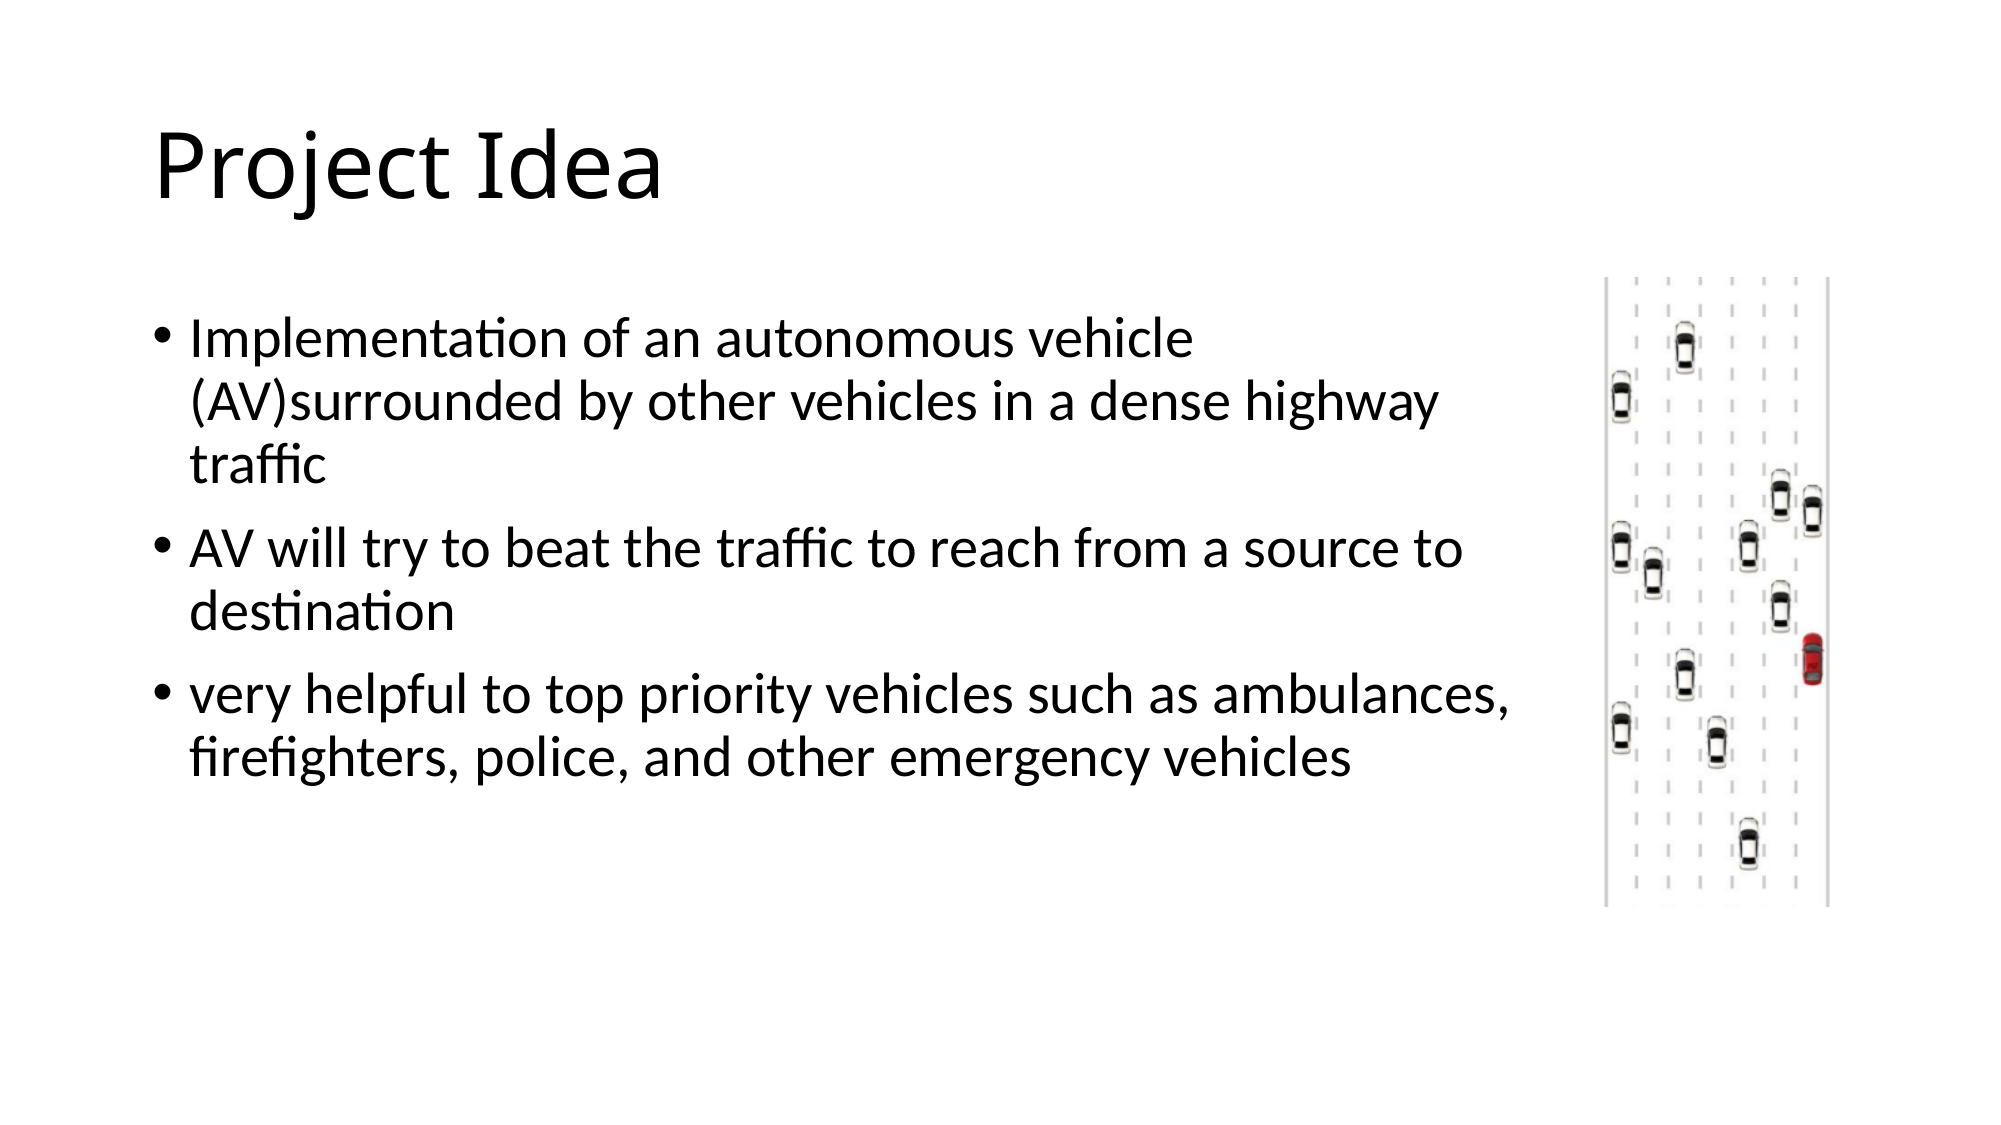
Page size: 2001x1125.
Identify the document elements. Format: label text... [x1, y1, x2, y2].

list Implementation of an autonomous vehicle (AV)surrounded by other vehicles in a dense highway traffic AV will try to beat the traffic to reach from a source to destination very helpful to top priority vehicles such as ambulances, firefighters, police, and other emergency vehicles [137, 299, 1558, 1014]
picture [1557, 277, 1890, 907]
title Project Idea [137, 59, 1863, 278]
